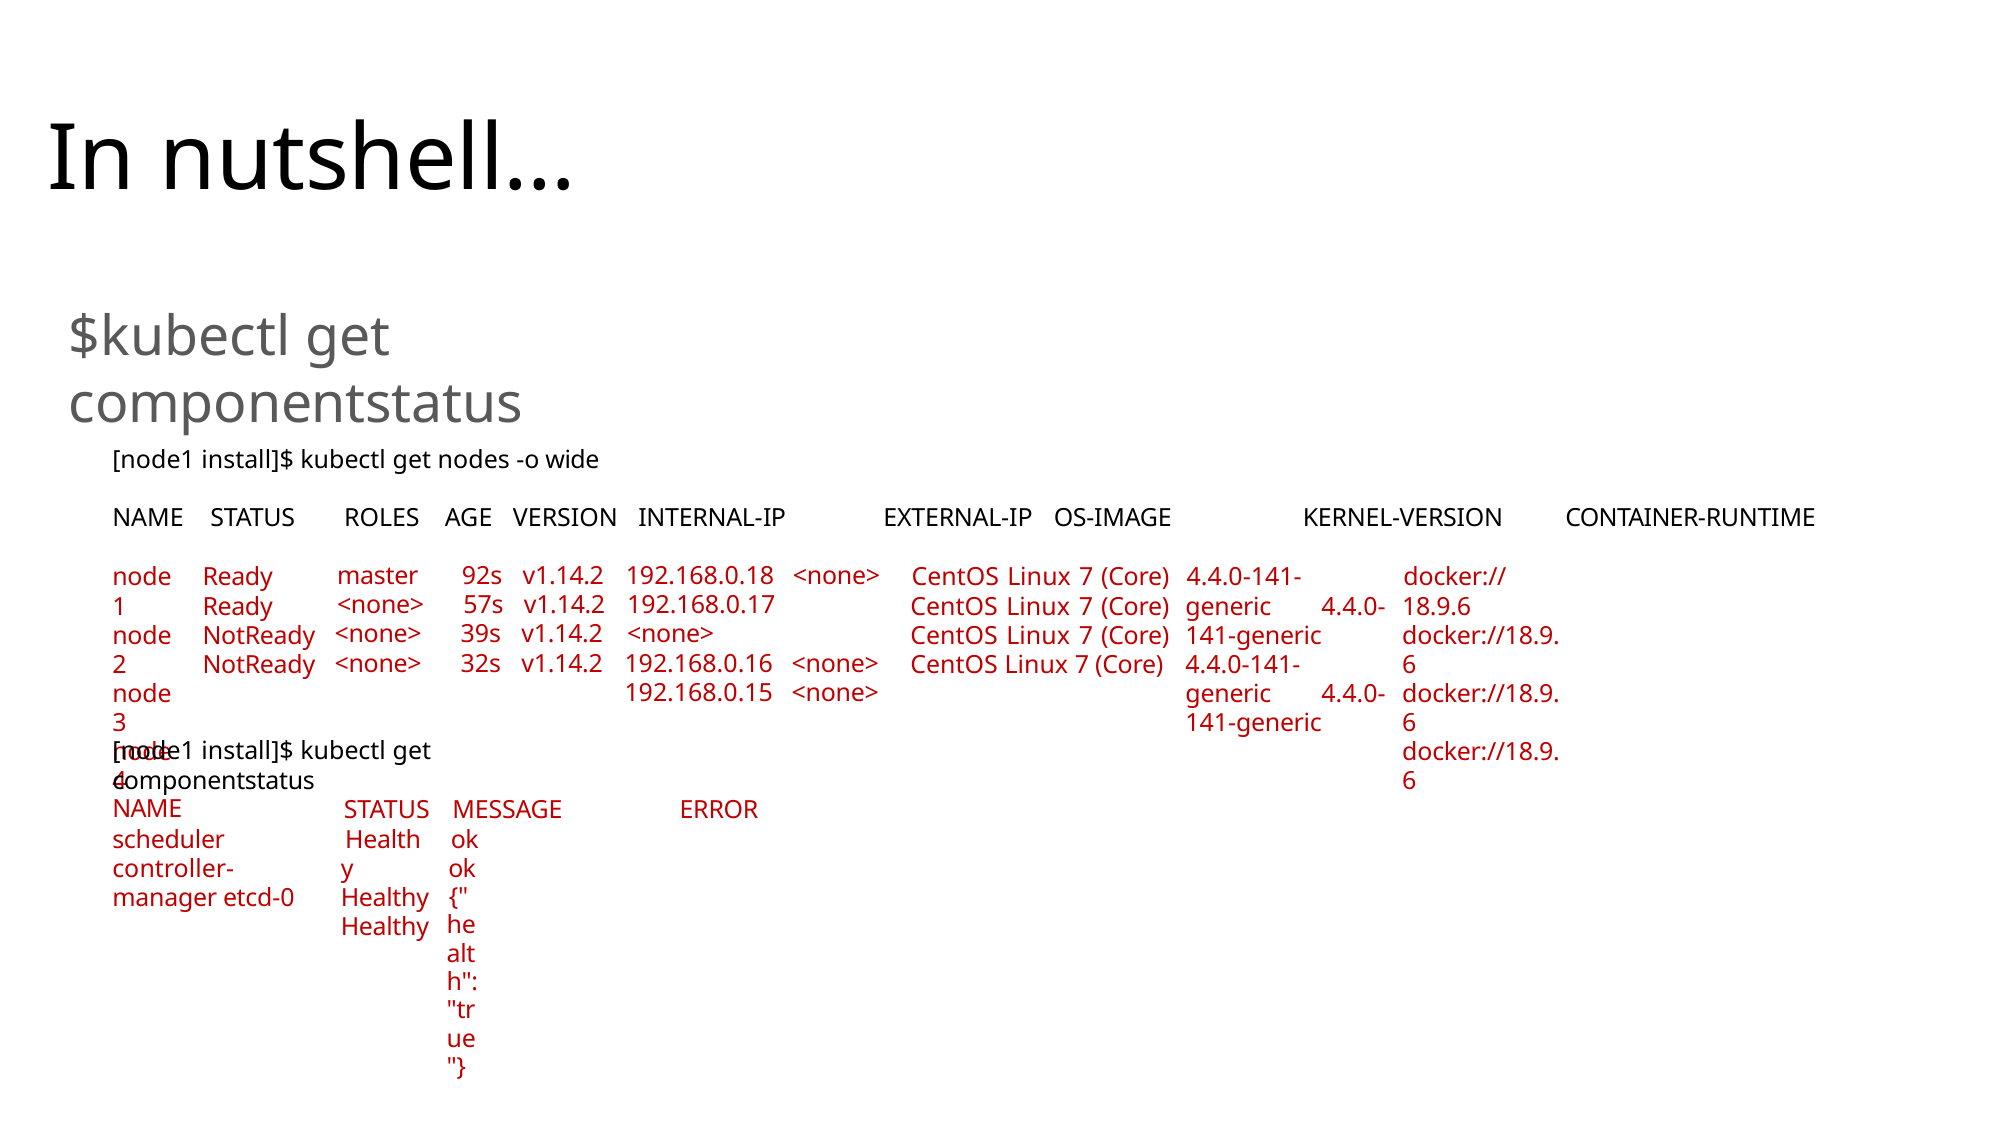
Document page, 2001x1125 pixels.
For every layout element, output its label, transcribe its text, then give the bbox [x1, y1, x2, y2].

text_box EXTERNAL-IP OS-IMAGE [880, 498, 1195, 532]
text_box $kubectl get componentstatus [65, 297, 810, 434]
text_box STATUS MESSAGE [340, 790, 593, 824]
text_box [node1 install]$ kubectl get componentstatus [109, 732, 609, 795]
text_box docker://18.9.6 docker://18.9.6 docker://18.9.6 docker://18.9.6 [1399, 557, 1573, 795]
text_box 192.168.0.18 <none> 192.168.0.17 <none> 192.168.0.16 <none> 192.168.0.15 <none> [621, 557, 882, 707]
text_box CentOS Linux 7 (Core) CentOS Linux 7 (Core) CentOS Linux 7 (Core) CentOS Linux 7 (Core) [907, 557, 1171, 679]
text_box Healthy Healthy Healthy [338, 819, 433, 941]
text_box 4.4.0-141-generic 4.4.0-141-generic 4.4.0-141-generic 4.4.0-141-generic [1182, 557, 1387, 737]
text_box ok ok {"health":"true"} [443, 819, 620, 1081]
text_box CONTAINER-RUNTIME [1562, 498, 1836, 532]
text_box KERNEL-VERSION [1300, 498, 1527, 532]
text_box node1 node2 node3 node4 [109, 557, 185, 732]
text_box NAME scheduler controller-manager etcd-0 [109, 790, 325, 912]
text_box ERROR [676, 790, 773, 824]
text_box Ready Ready NotReady NotReady [199, 557, 317, 708]
text_box master <none> <none> <none> [331, 557, 425, 678]
text_box [node1 install]$ kubectl get nodes -o wide NAME STATUS ROLES AGE VERSION INTERNAL-IP [109, 440, 818, 532]
title In nutshell… [45, 26, 2000, 247]
text_box 92s v1.14.2 57s v1.14.2 39s v1.14.2 32s v1.14.2 [457, 557, 610, 678]
